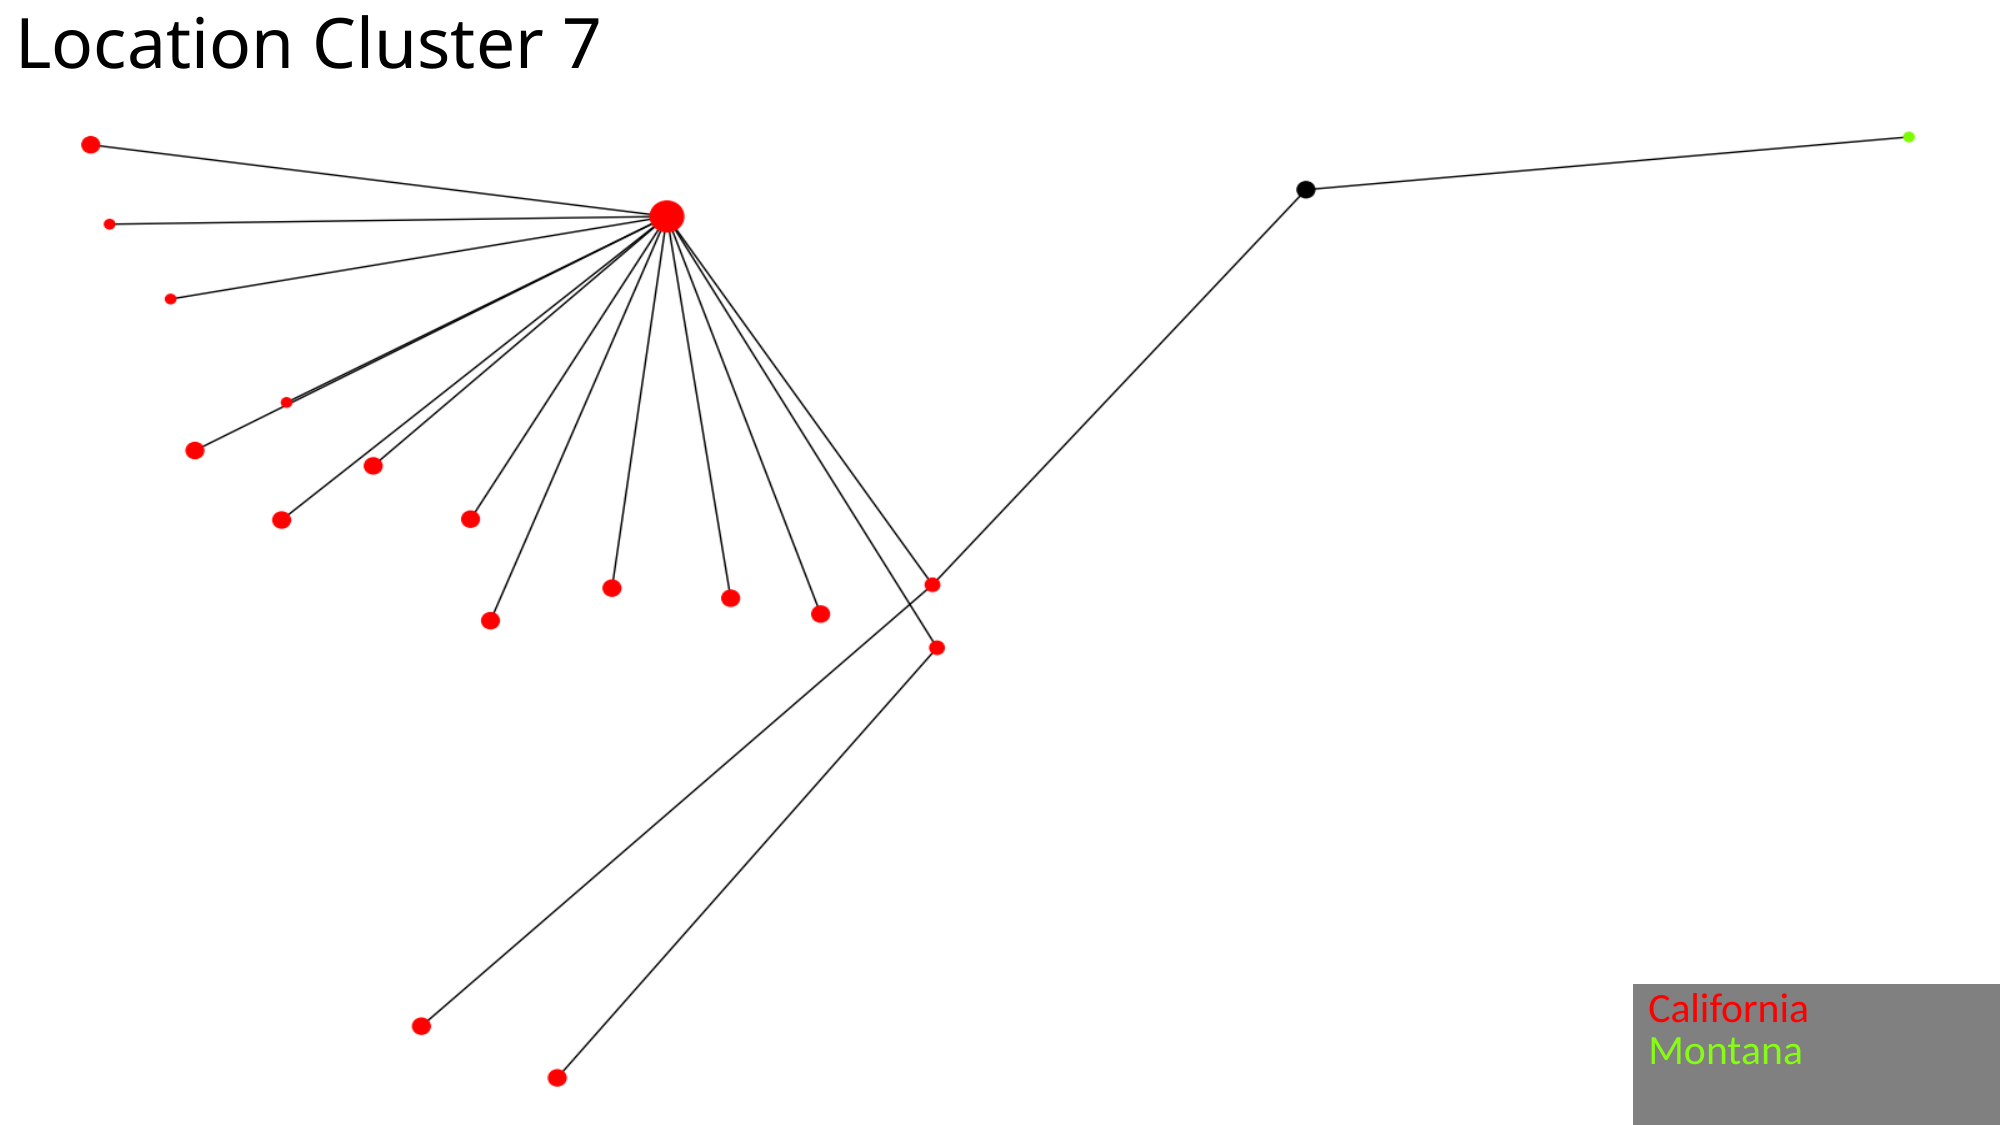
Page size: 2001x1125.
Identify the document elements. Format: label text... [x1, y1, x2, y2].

picture [0, 90, 2000, 1125]
title Location Cluster 7 [0, 0, 1725, 90]
